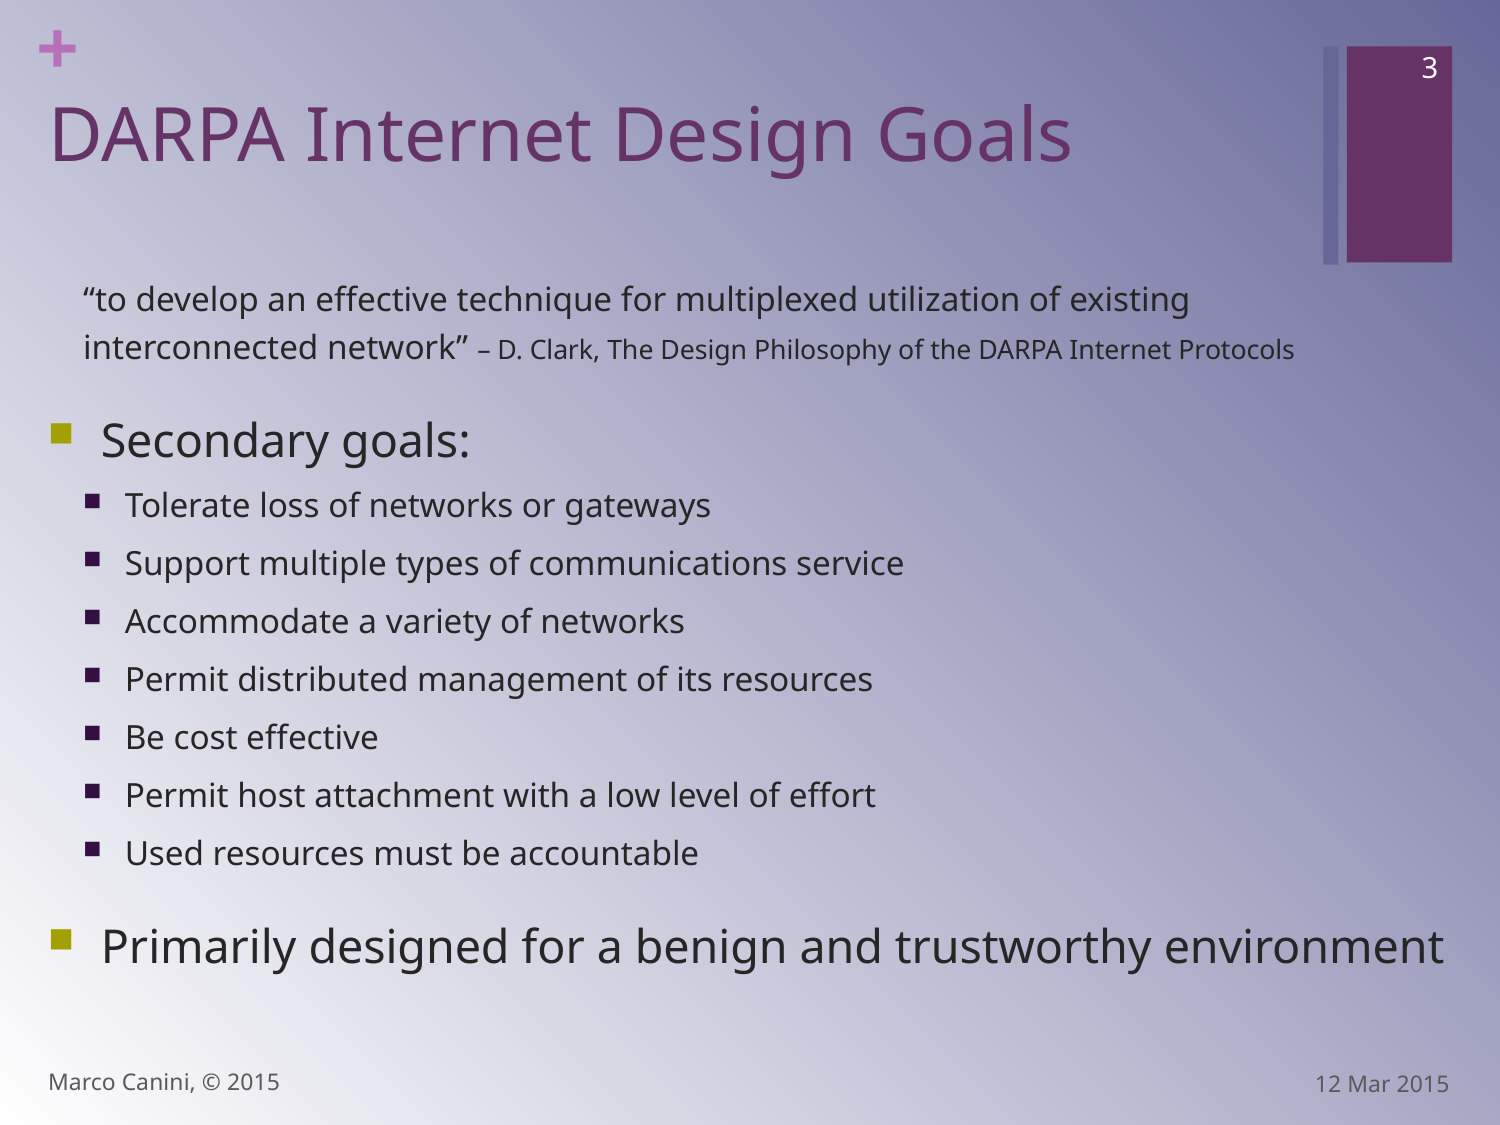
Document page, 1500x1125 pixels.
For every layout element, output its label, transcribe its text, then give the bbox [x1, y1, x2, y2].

list “to develop an effective technique for multiplexed utilization of existing interconnected network” – D. Clark, The Design Philosophy of the DARPA Internet Protocols Secondary goals: Tolerate loss of networks or gateways Support multiple types of communications service Accommodate a variety of networks Permit distributed management of its resources Be cost effective Permit host attachment with a low level of effort Used resources must be accountable Primarily designed for a benign and trustworthy environment [33, 262, 1465, 1054]
footer Marco Canini, © 2015 [33, 1053, 1038, 1114]
slide_number 3 [1362, 39, 1454, 100]
title DARPA Internet Design Goals [33, 79, 1322, 262]
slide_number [1114, 1053, 1465, 1114]
